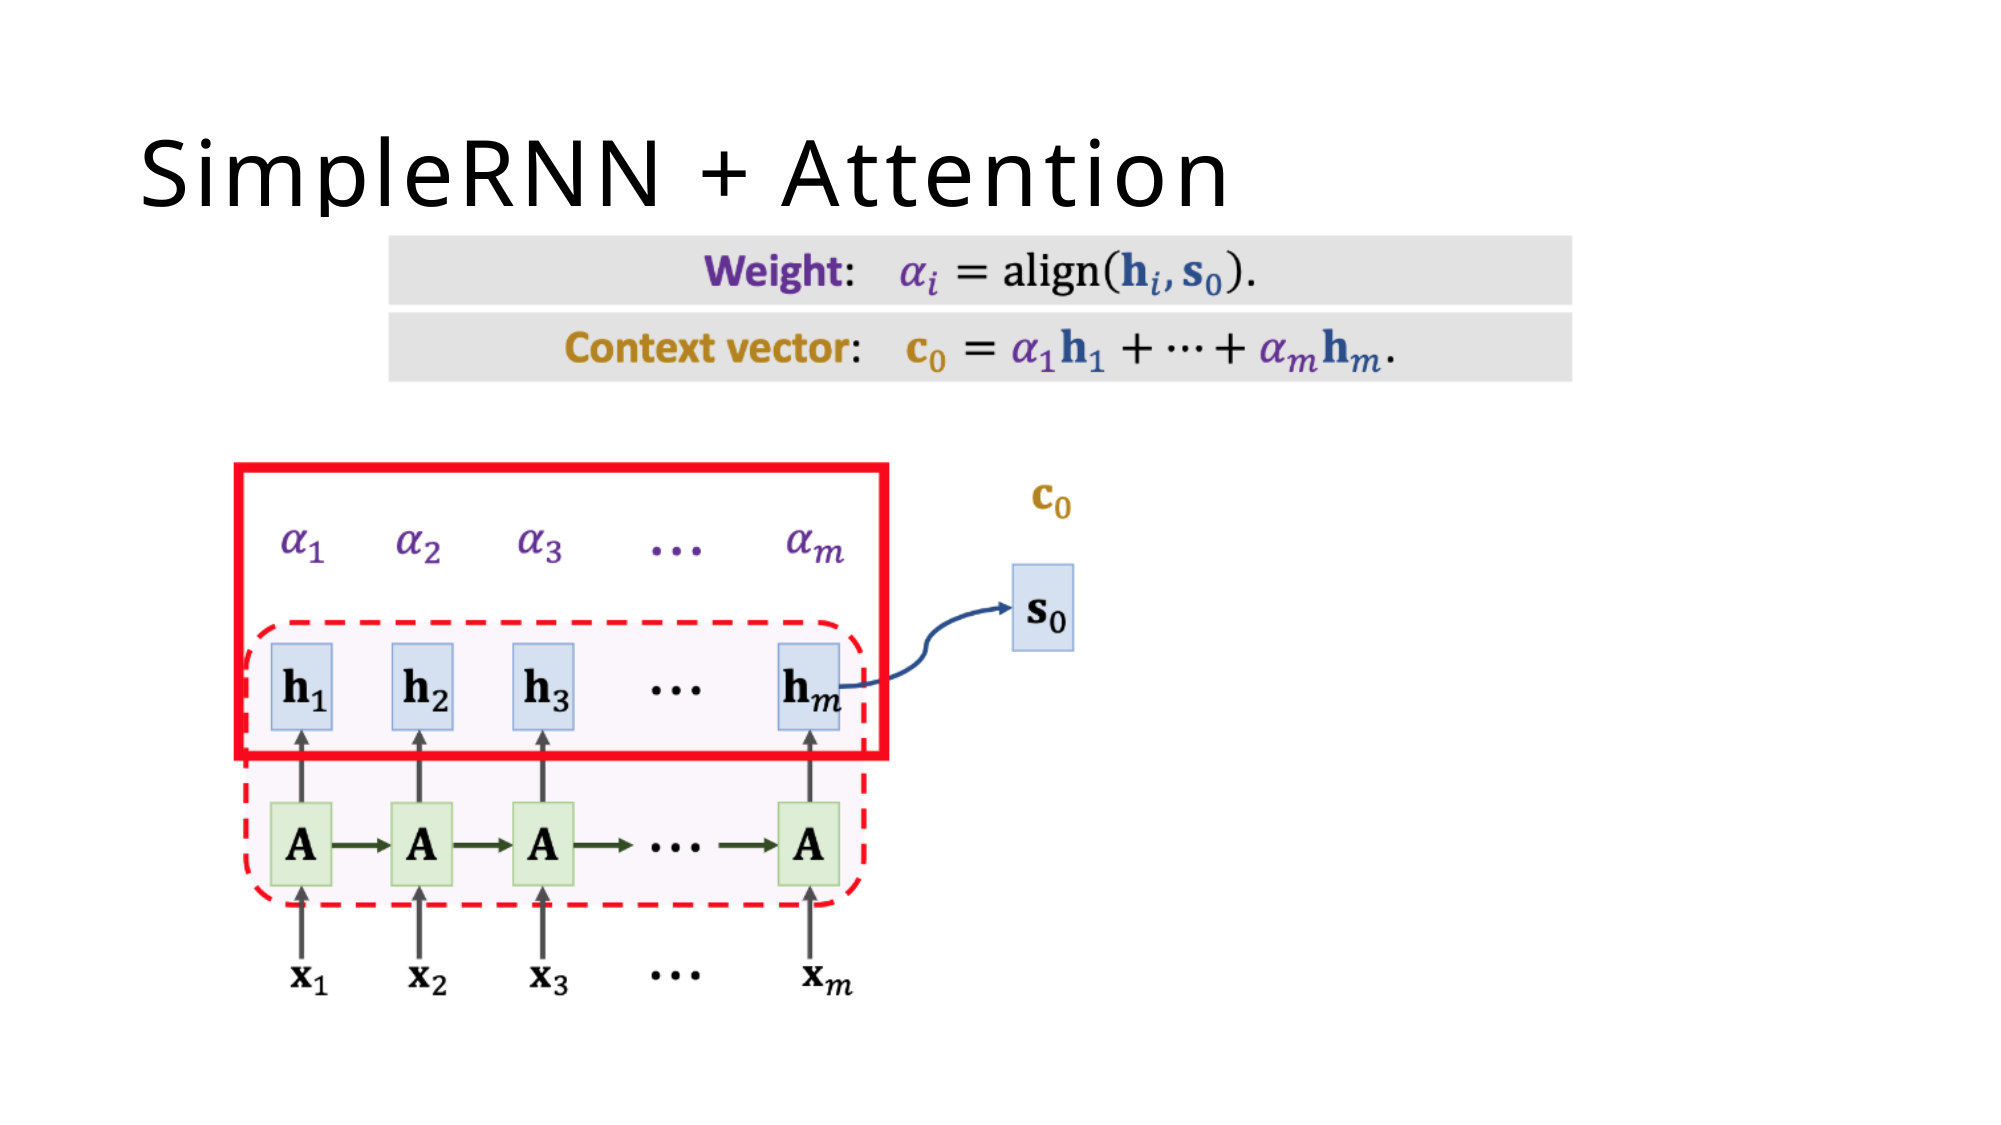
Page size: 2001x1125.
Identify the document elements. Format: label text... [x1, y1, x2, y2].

picture [222, 217, 1700, 1014]
title SimpleRNN + Attention [137, 73, 1863, 264]
